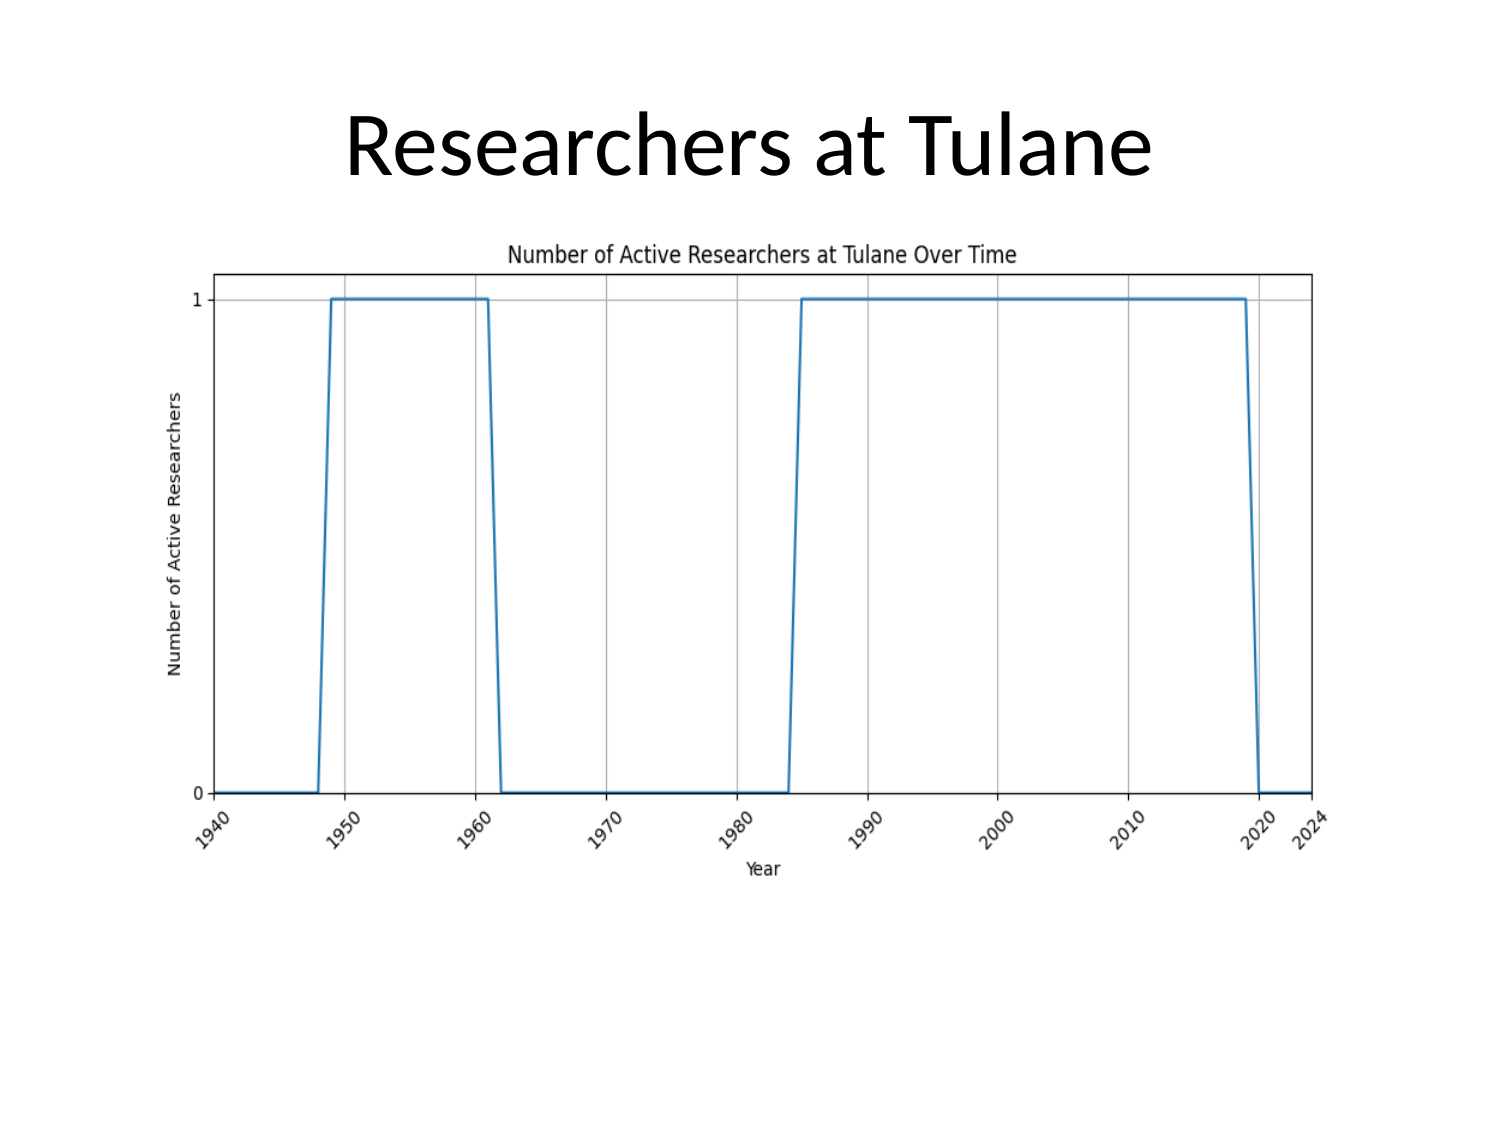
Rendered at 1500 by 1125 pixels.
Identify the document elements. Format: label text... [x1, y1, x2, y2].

title Researchers at Tulane [75, 45, 1425, 233]
picture [149, 224, 1351, 901]
